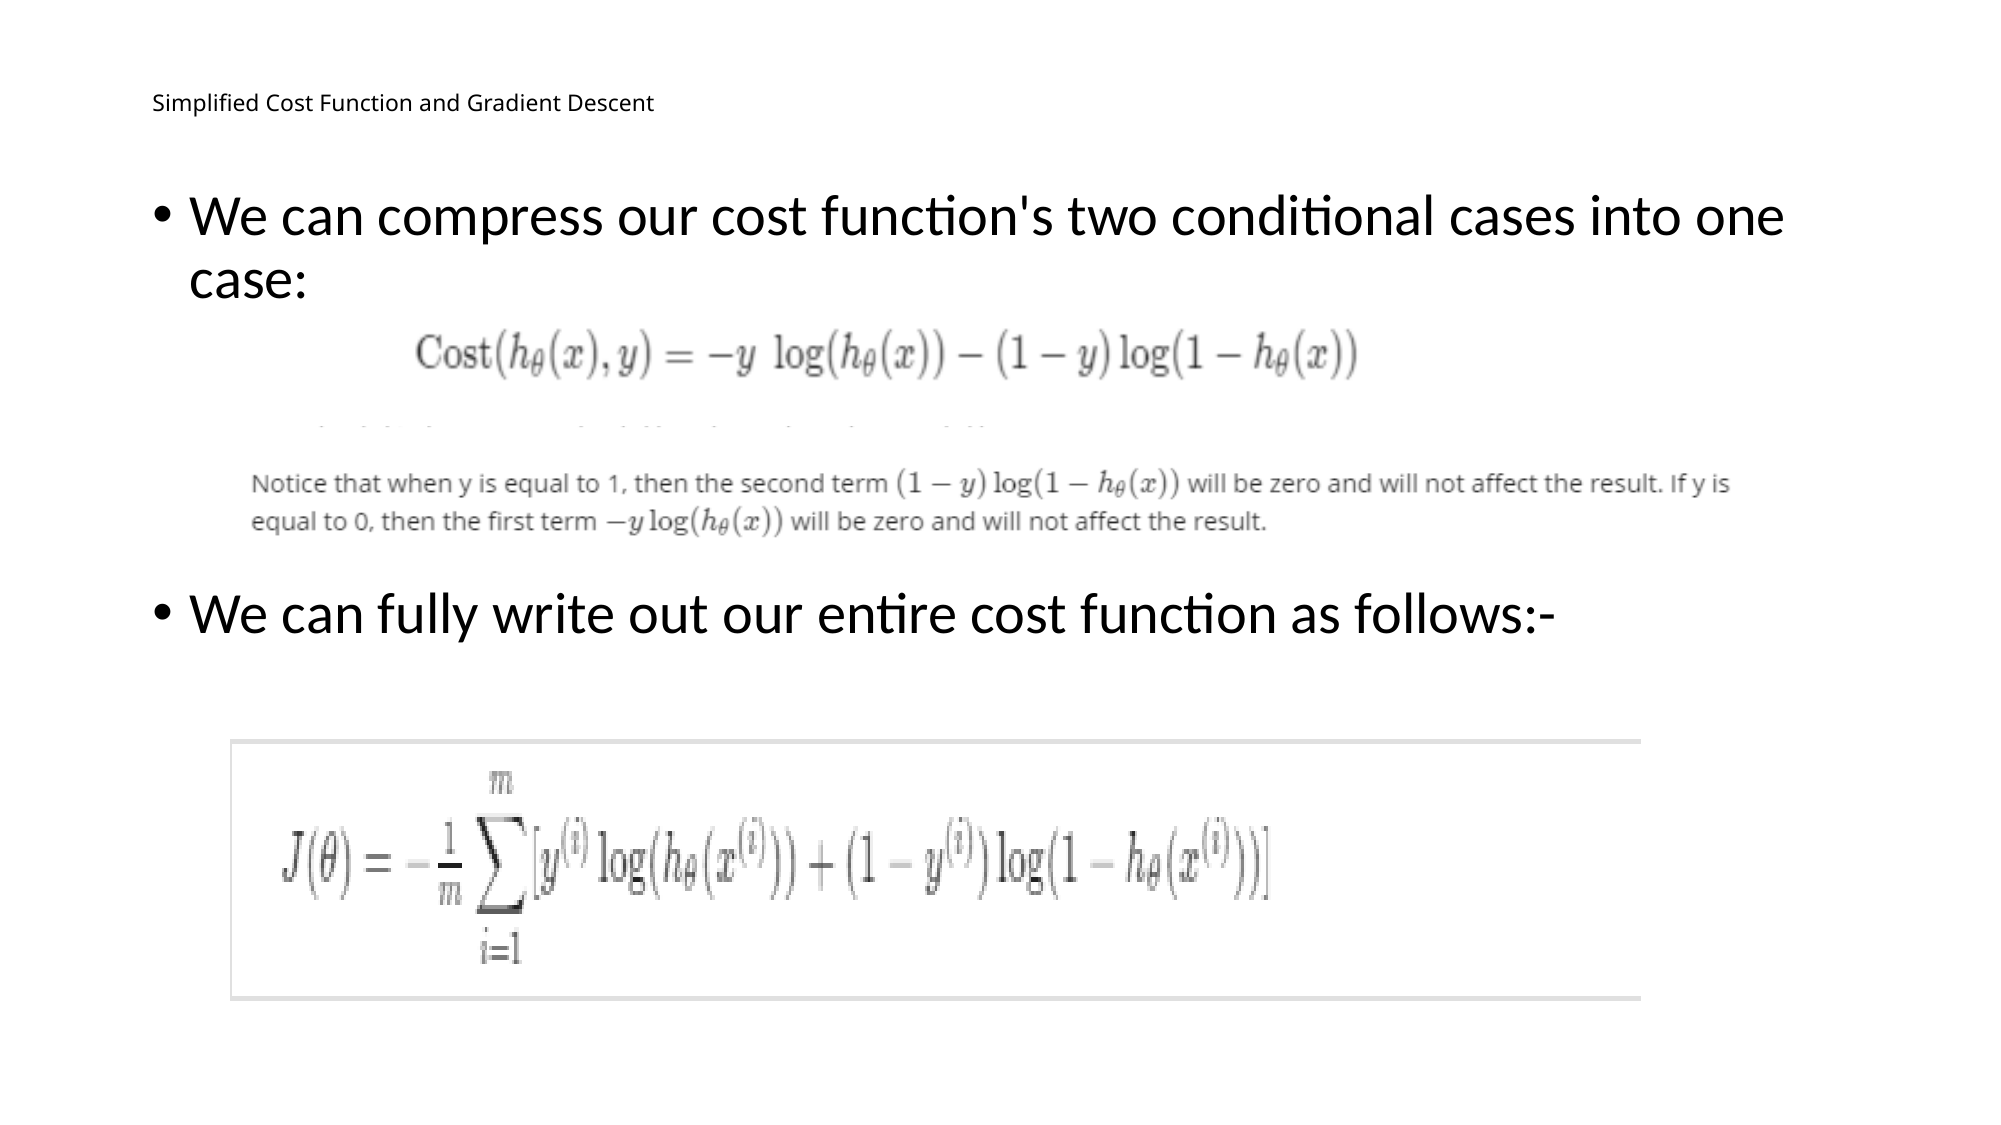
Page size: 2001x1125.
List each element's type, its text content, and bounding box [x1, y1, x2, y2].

title Simplified Cost Function and Gradient Descent [137, 59, 1863, 152]
list We can compress our cost function's two conditional cases into one case: We can fully write out our entire cost function as follows:- [137, 177, 1863, 1014]
picture [219, 295, 1780, 574]
picture [219, 691, 1641, 1014]
